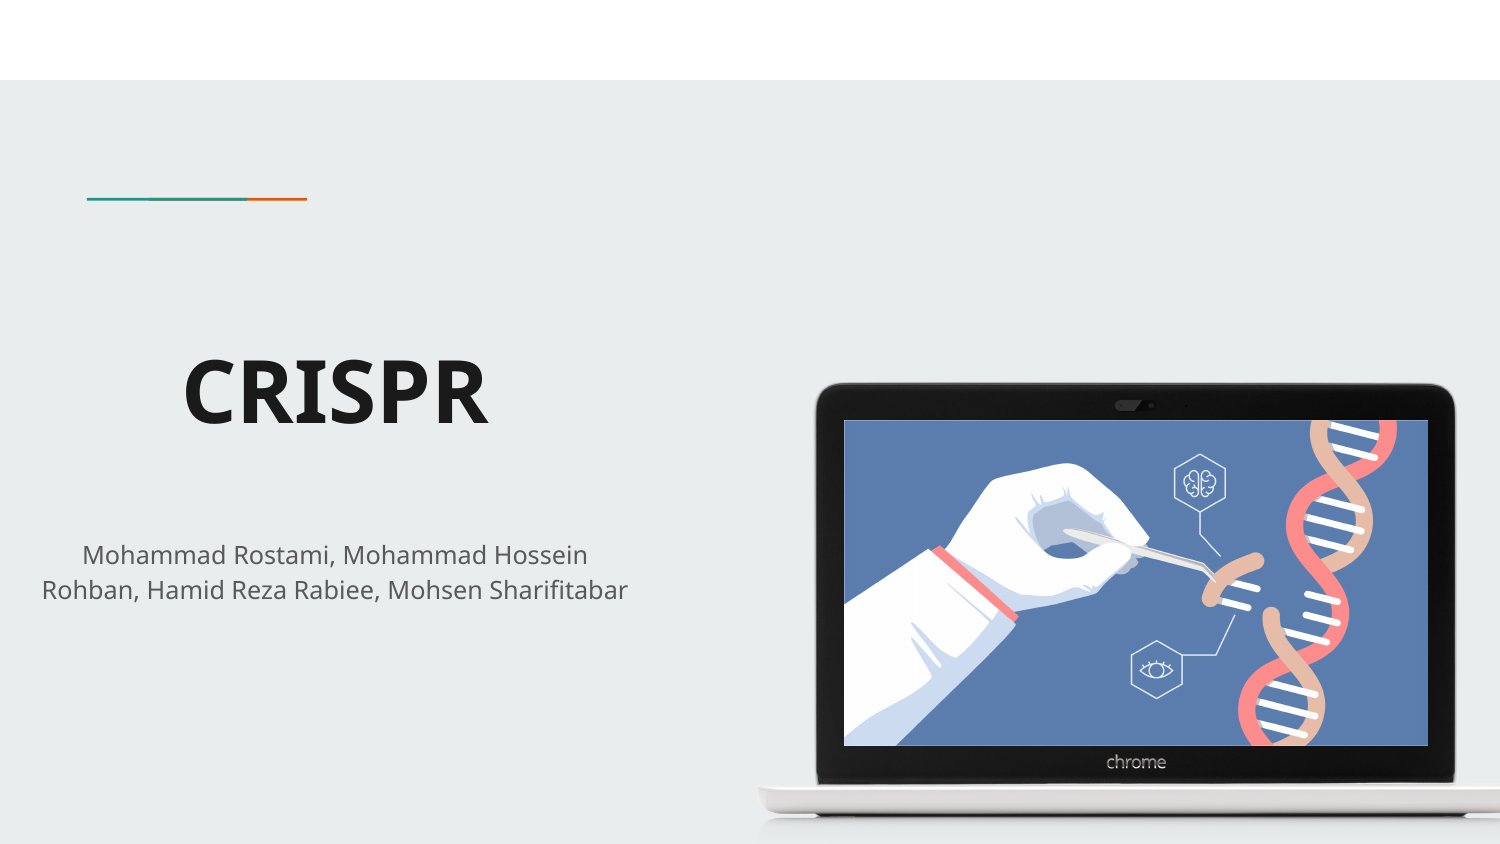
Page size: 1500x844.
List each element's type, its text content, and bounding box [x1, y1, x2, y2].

subtitle Mohammad Rostami, Mohammad Hossein Rohban, Hamid Reza Rabiee, Mohsen Sharifitabar [16, 522, 655, 642]
title CRISPR [12, 315, 659, 468]
picture [755, 380, 1500, 844]
